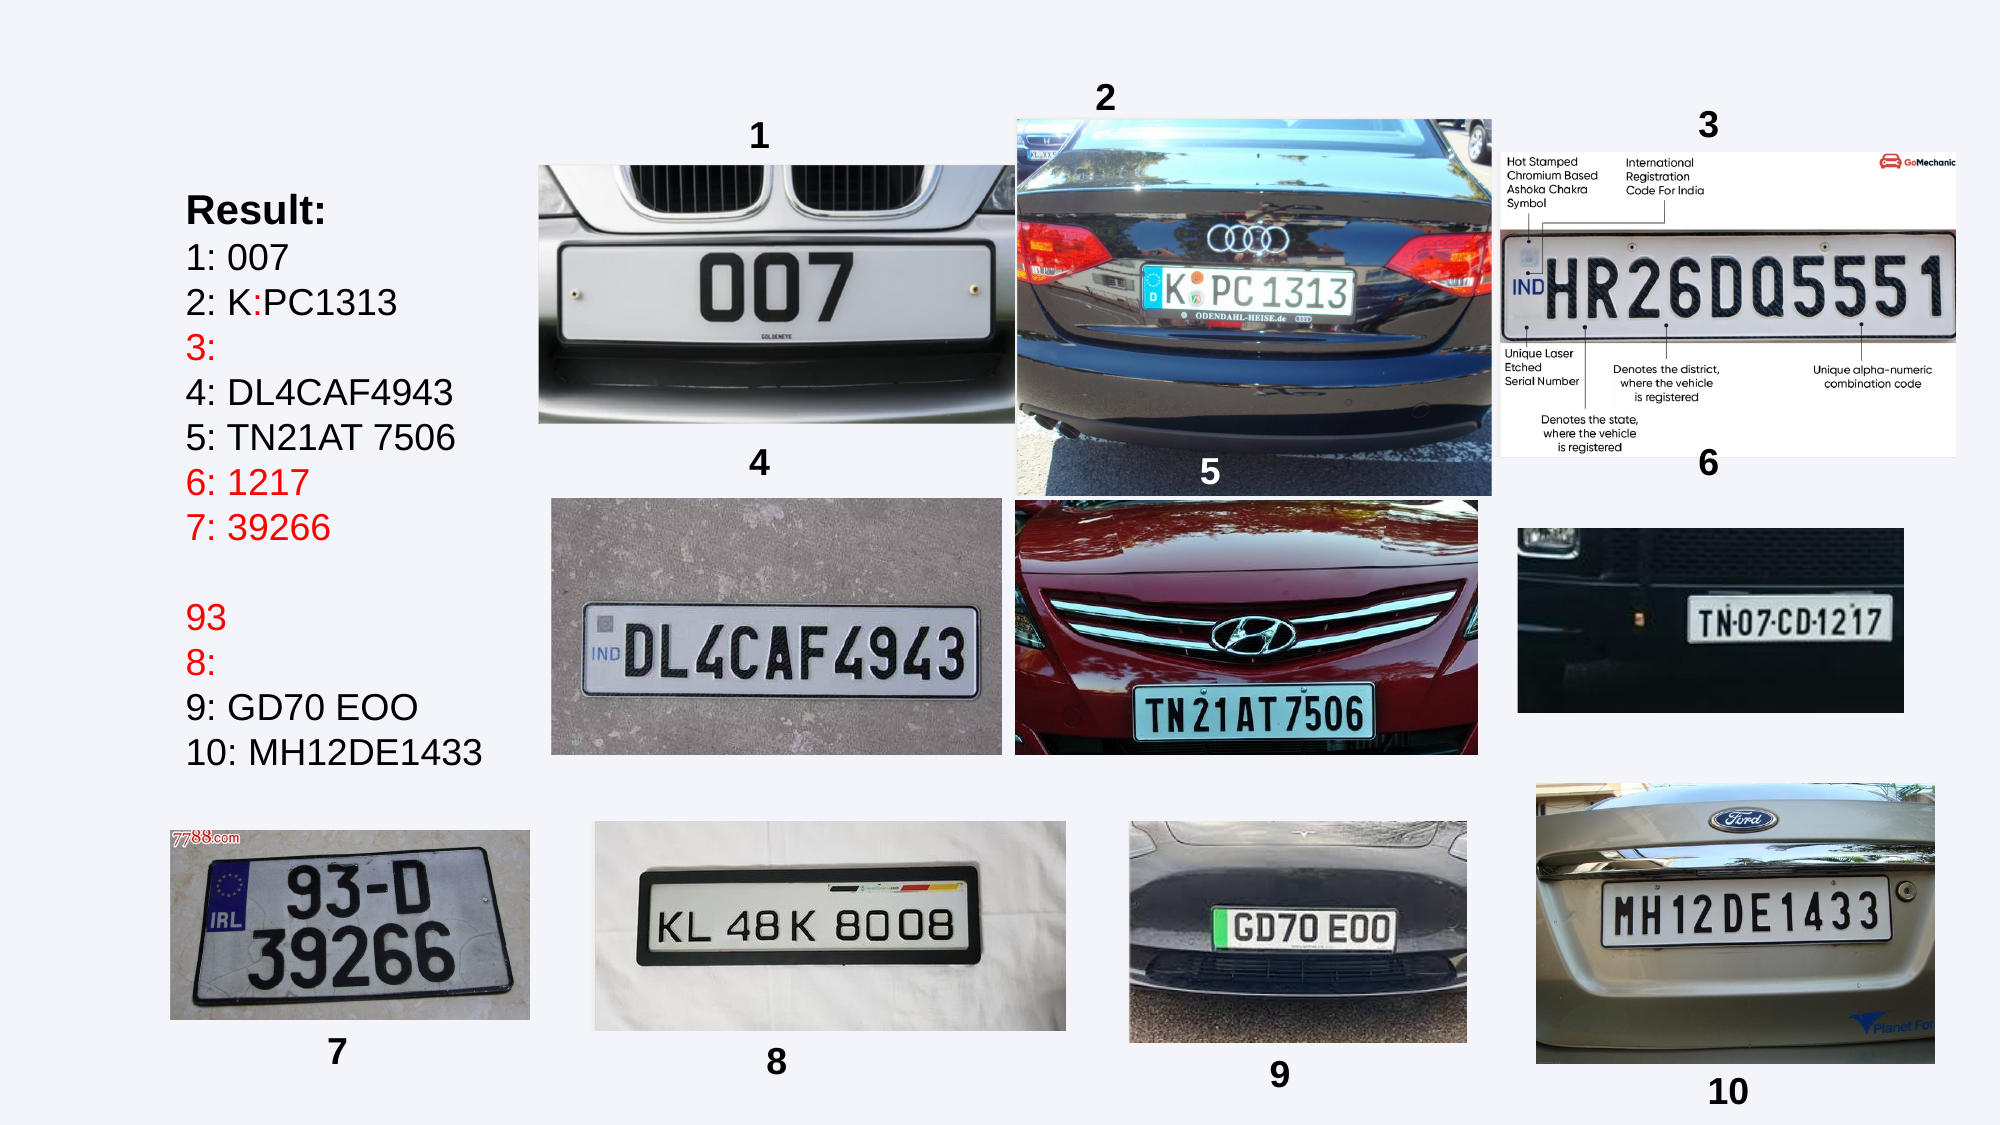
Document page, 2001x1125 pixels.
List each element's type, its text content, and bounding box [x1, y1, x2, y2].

text_box 3 [1683, 92, 1769, 152]
text_box 2 [1080, 65, 1166, 115]
picture [1517, 528, 1904, 713]
text_box 6 [1683, 458, 1769, 491]
picture [1015, 499, 1478, 755]
text_box 9 [1254, 1043, 1340, 1102]
picture [1128, 821, 1467, 1043]
picture [0, 0, 1492, 1125]
text_box 10 [1692, 1064, 1778, 1120]
picture [1496, 152, 1956, 458]
picture [1536, 783, 1935, 1064]
